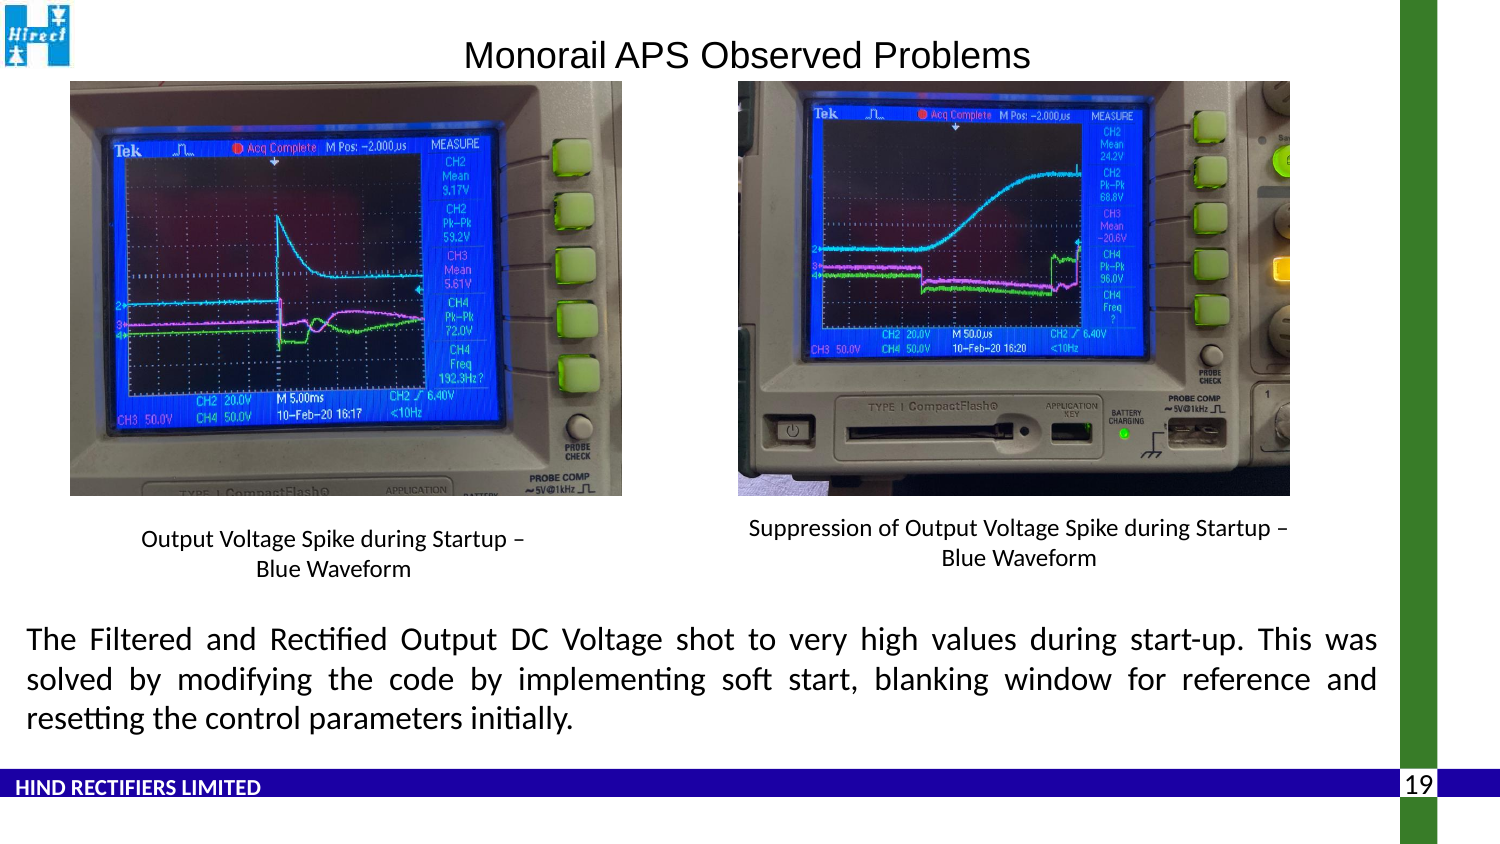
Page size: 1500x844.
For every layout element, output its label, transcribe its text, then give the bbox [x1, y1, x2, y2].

text_box Suppression of Output Voltage Spike during Startup – Blue Waveform [726, 503, 1313, 579]
picture [738, 81, 1290, 496]
text_box HIND RECTIFIERS LIMITED [0, 764, 277, 807]
text_box The Filtered and Rectified Output DC Voltage shot to very high values during start-up. This was solved by modifying the code by implementing soft start, blanking window for reference and resetting the control parameters initially. [11, 609, 1395, 744]
text_box [277, 768, 1400, 797]
text_box [1438, 768, 1500, 797]
text_box [1400, 0, 1438, 768]
picture [70, 81, 622, 496]
text_box Output Voltage Spike during Startup – Blue Waveform [117, 515, 551, 591]
text_box 19 [1400, 768, 1438, 797]
text_box Monorail APS Observed Problems [448, 23, 1047, 84]
picture [0, 0, 76, 69]
text_box [1400, 797, 1438, 844]
